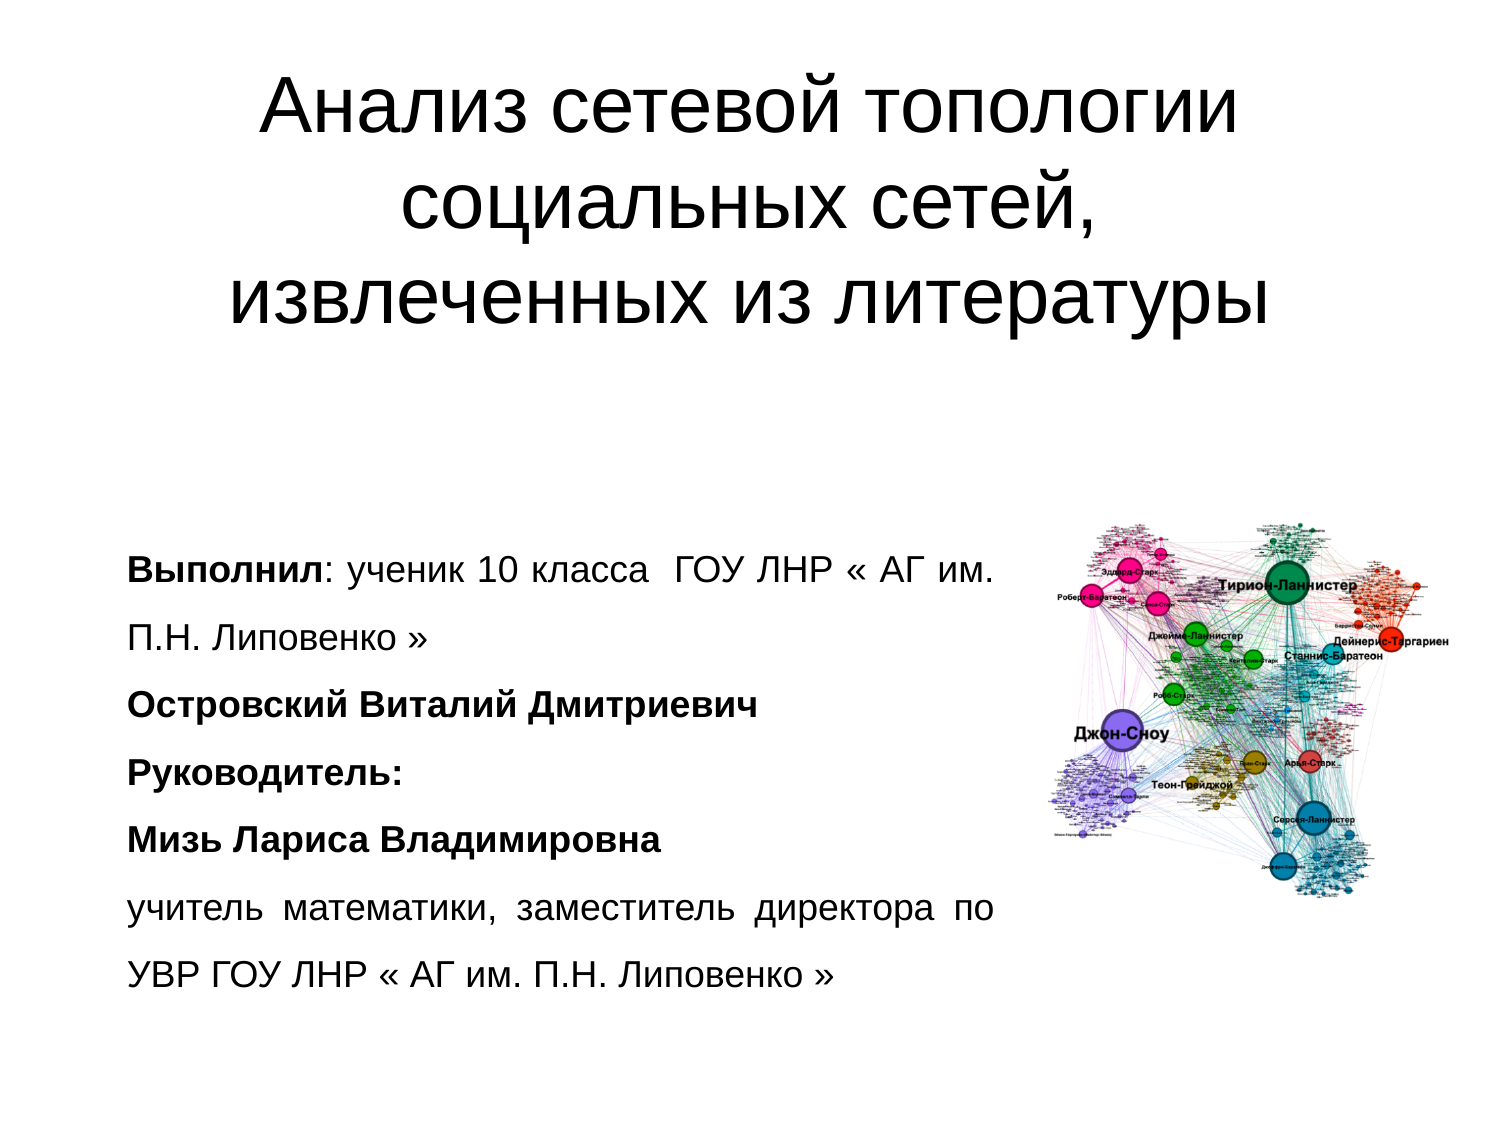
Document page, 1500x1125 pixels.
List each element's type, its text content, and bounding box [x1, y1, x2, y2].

text_box Выполнил: ученик 10 класса ГОУ ЛНР « АГ им. П.Н. Липовенко » Островский Виталий Дмитриевич Руководитель: Мизь Лариса Владимировна учитель математики, заместитель директора по УВР ГОУ ЛНР « АГ им. П.Н. Липовенко » [112, 515, 1010, 1003]
picture [1045, 519, 1450, 902]
title Анализ сетевой топологии социальных сетей, извлеченных из литературы [147, 42, 1353, 350]
